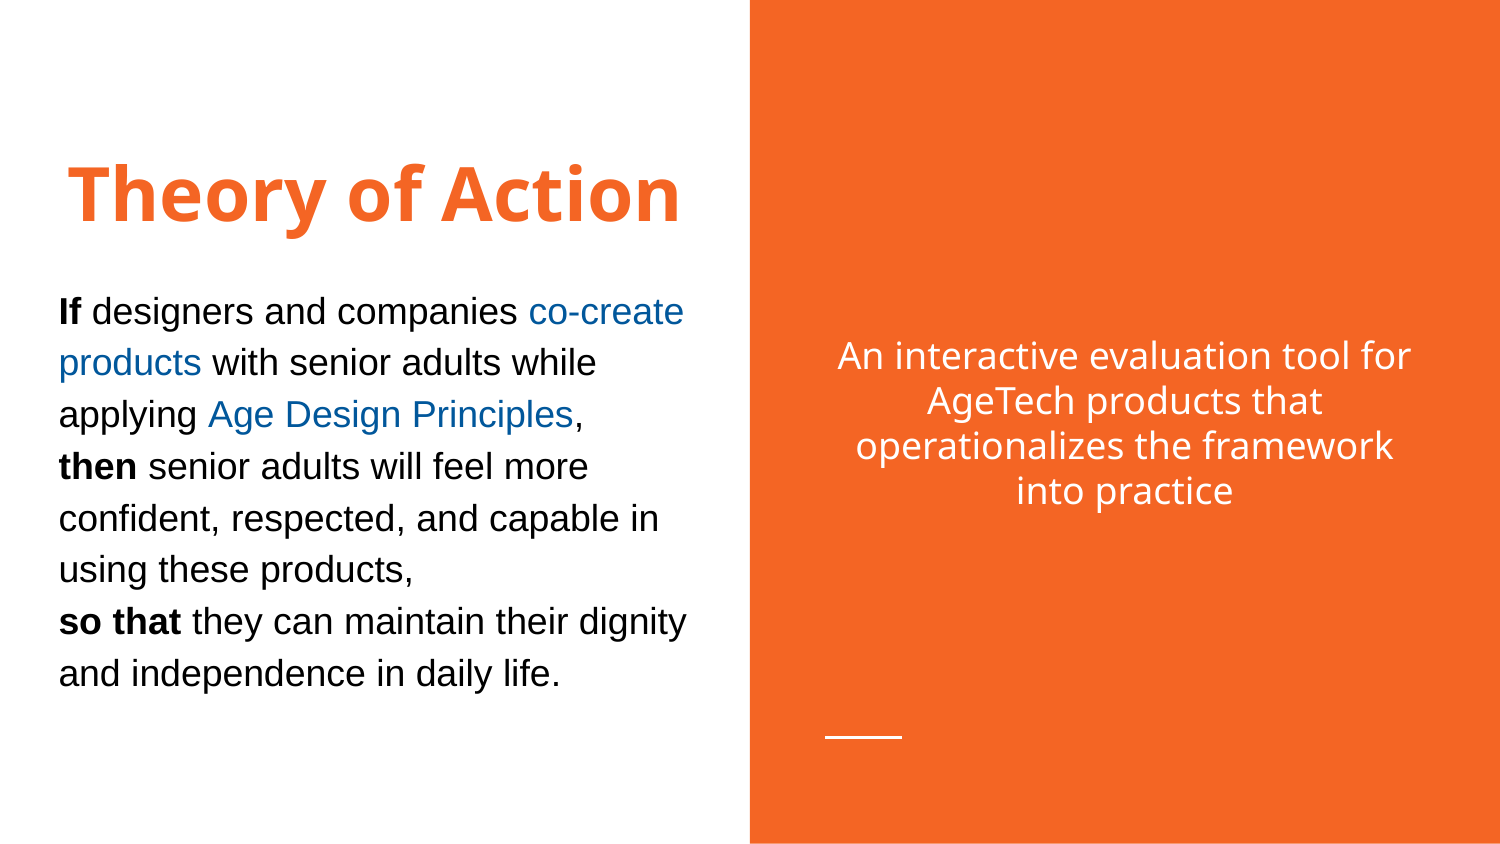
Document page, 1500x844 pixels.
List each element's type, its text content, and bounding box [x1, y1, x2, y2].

list An interactive evaluation tool for AgeTech products that operationalizes the framework into practice [810, 118, 1440, 725]
subtitle If designers and companies co-create products with senior adults while applying Age Design Principles, then senior adults will feel more confident, respected, and capable in using these products, so that they can maintain their dignity and independence in daily life. [43, 264, 708, 486]
title Theory of Action [43, 35, 708, 252]
